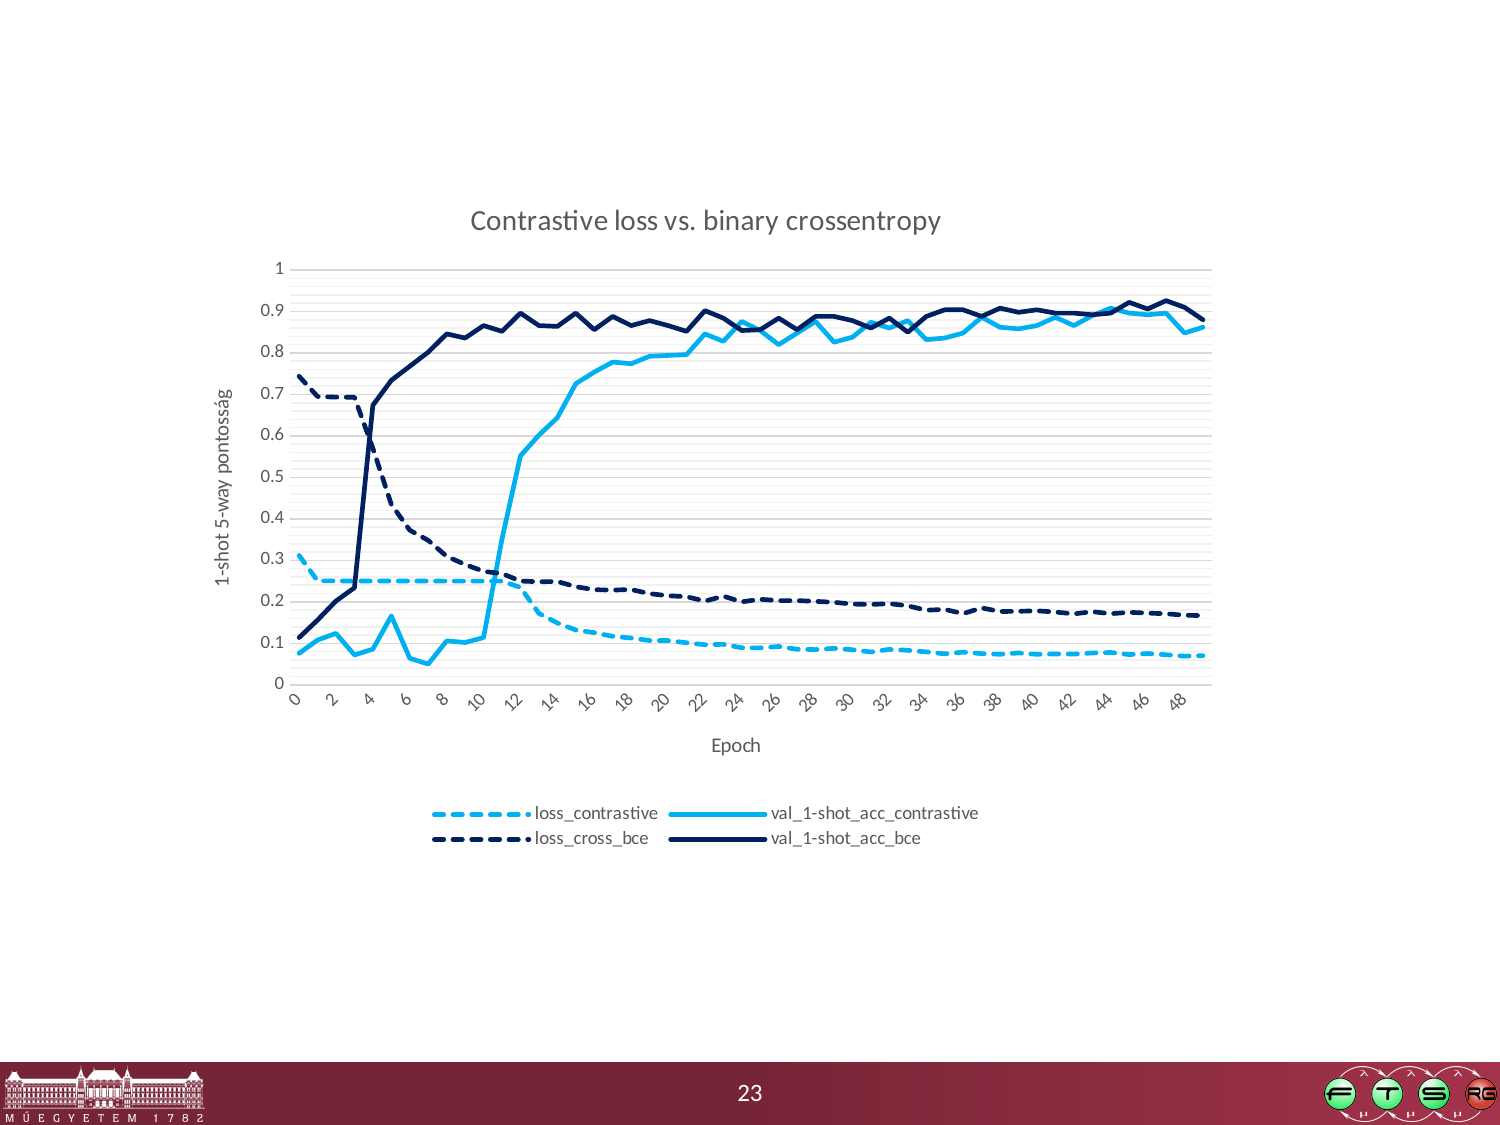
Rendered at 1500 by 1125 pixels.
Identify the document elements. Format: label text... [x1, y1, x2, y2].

slide_number 23 [581, 1061, 919, 1122]
picture [3, 1064, 205, 1122]
picture [1324, 1066, 1497, 1122]
chart [179, 178, 1234, 856]
